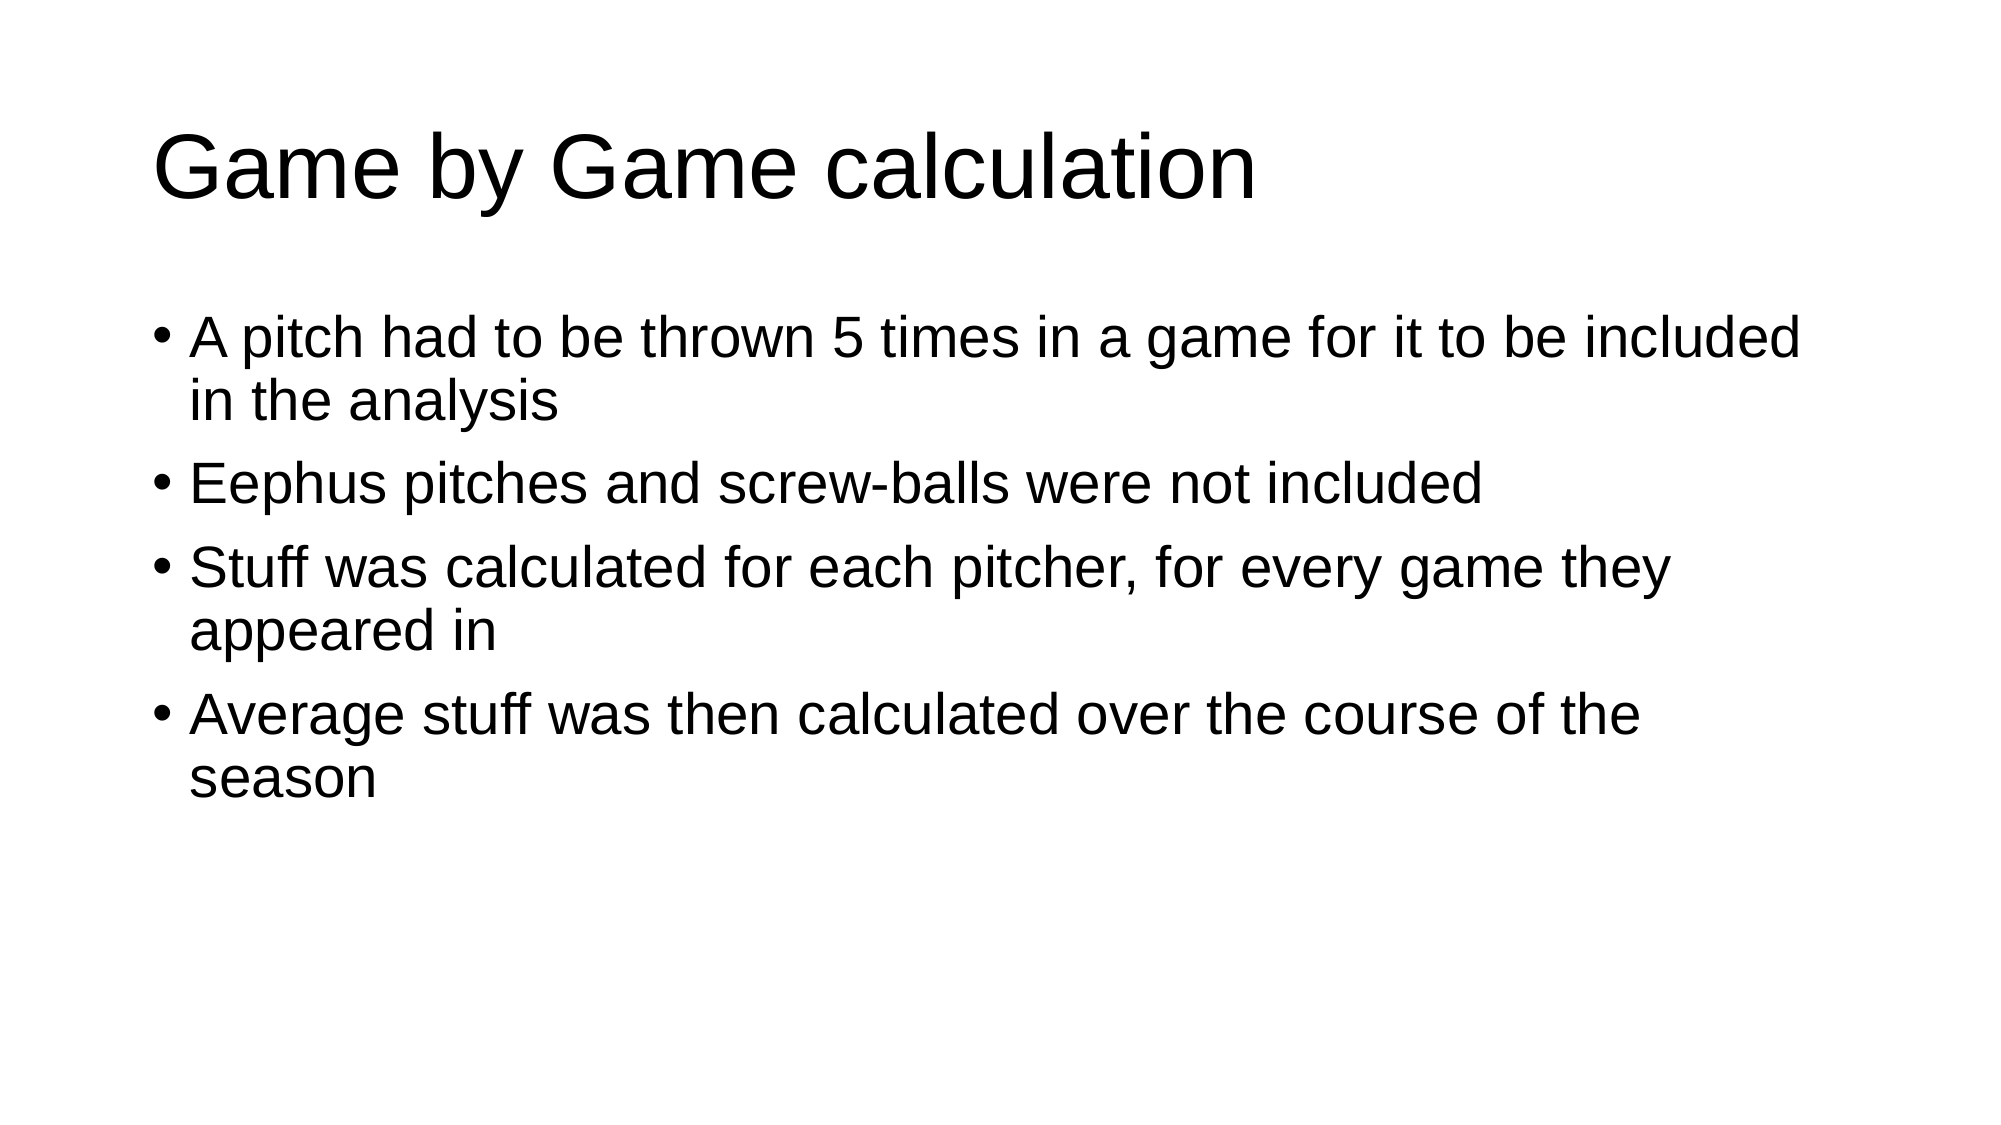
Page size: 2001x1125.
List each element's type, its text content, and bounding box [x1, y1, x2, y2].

list A pitch had to be thrown 5 times in a game for it to be included in the analysis Eephus pitches and screw-balls were not included Stuff was calculated for each pitcher, for every game they appeared in Average stuff was then calculated over the course of the season [137, 299, 1863, 1014]
title Game by Game calculation [137, 59, 1863, 278]
